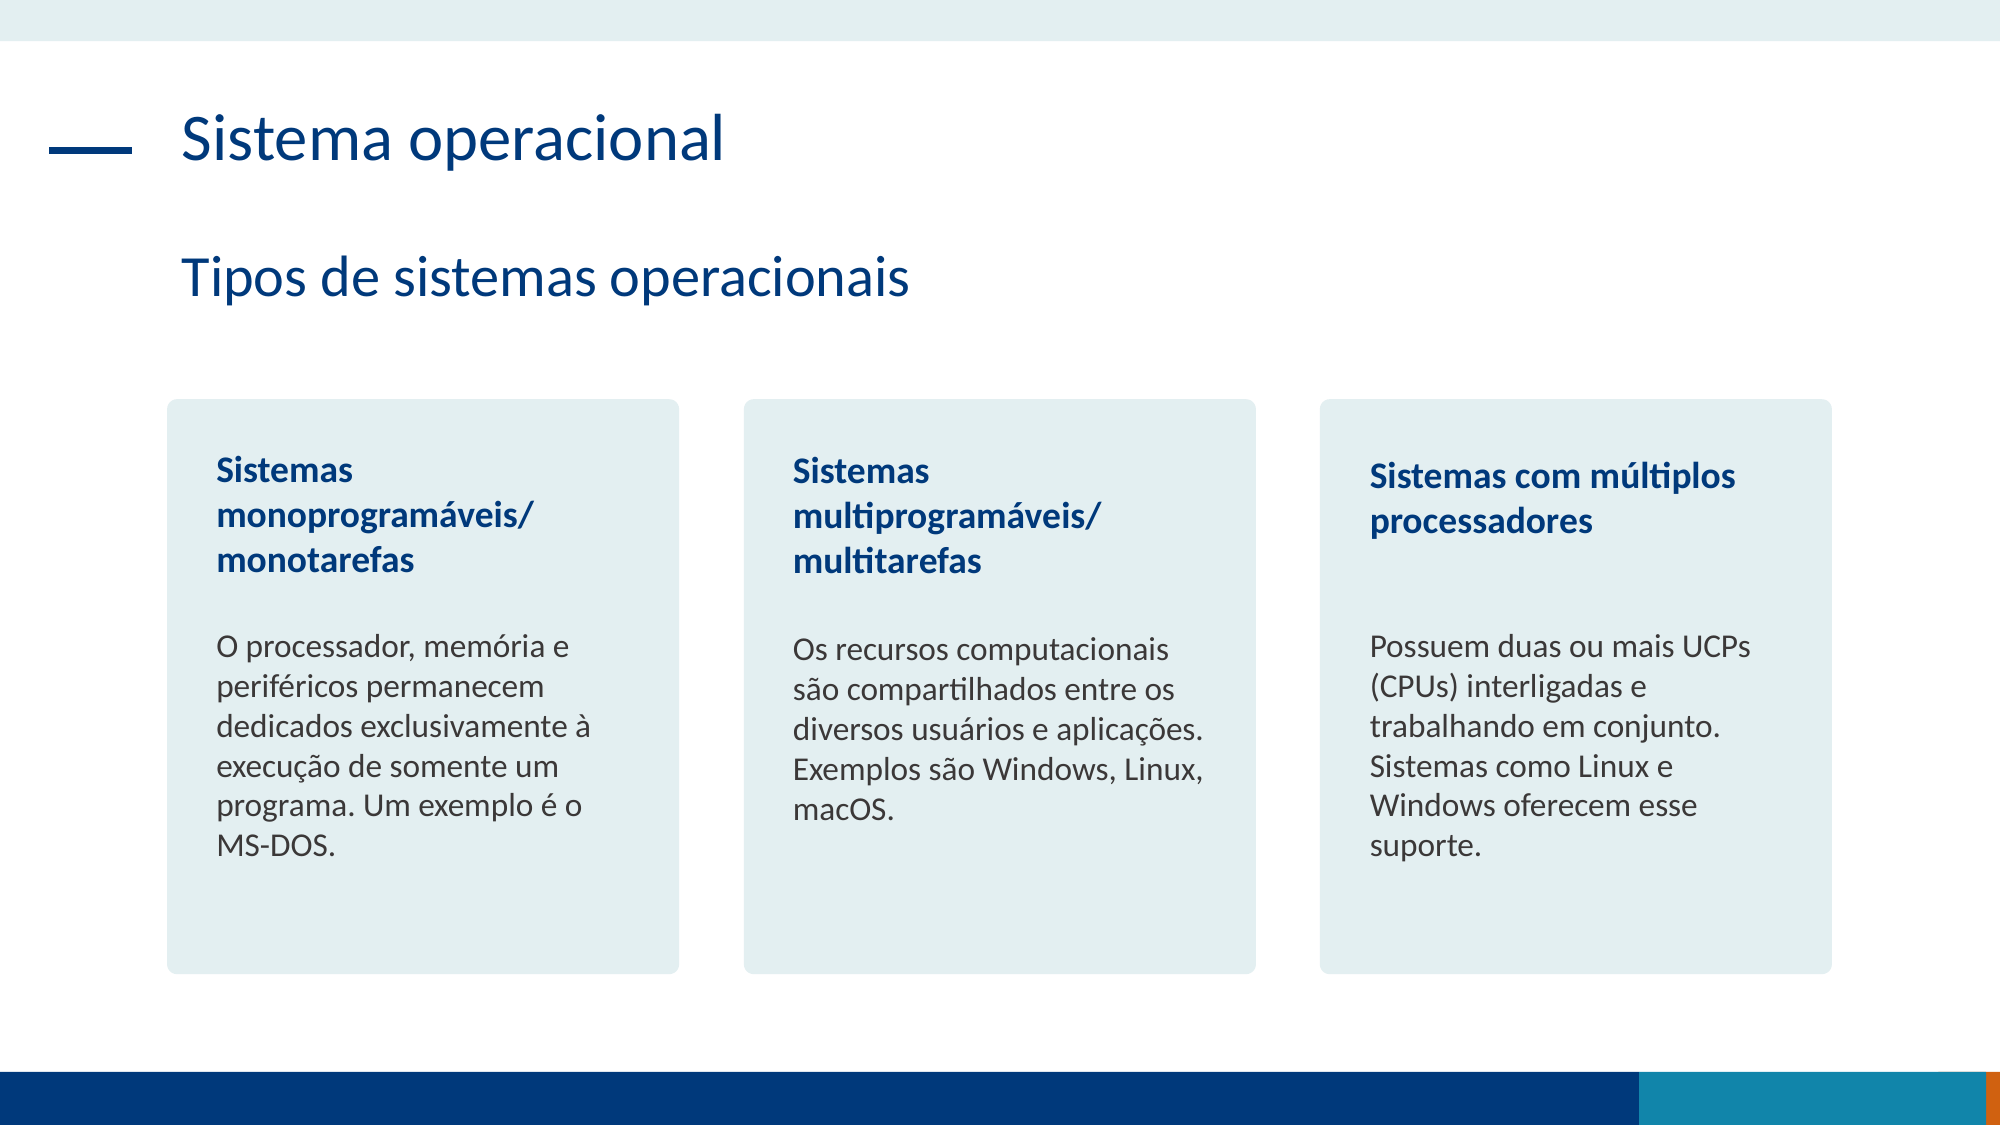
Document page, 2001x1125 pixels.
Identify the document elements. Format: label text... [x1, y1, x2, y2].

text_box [167, 399, 1832, 975]
list Sistema operacional [167, 95, 1833, 237]
list Tipos de sistemas operacionais [167, 238, 1833, 380]
